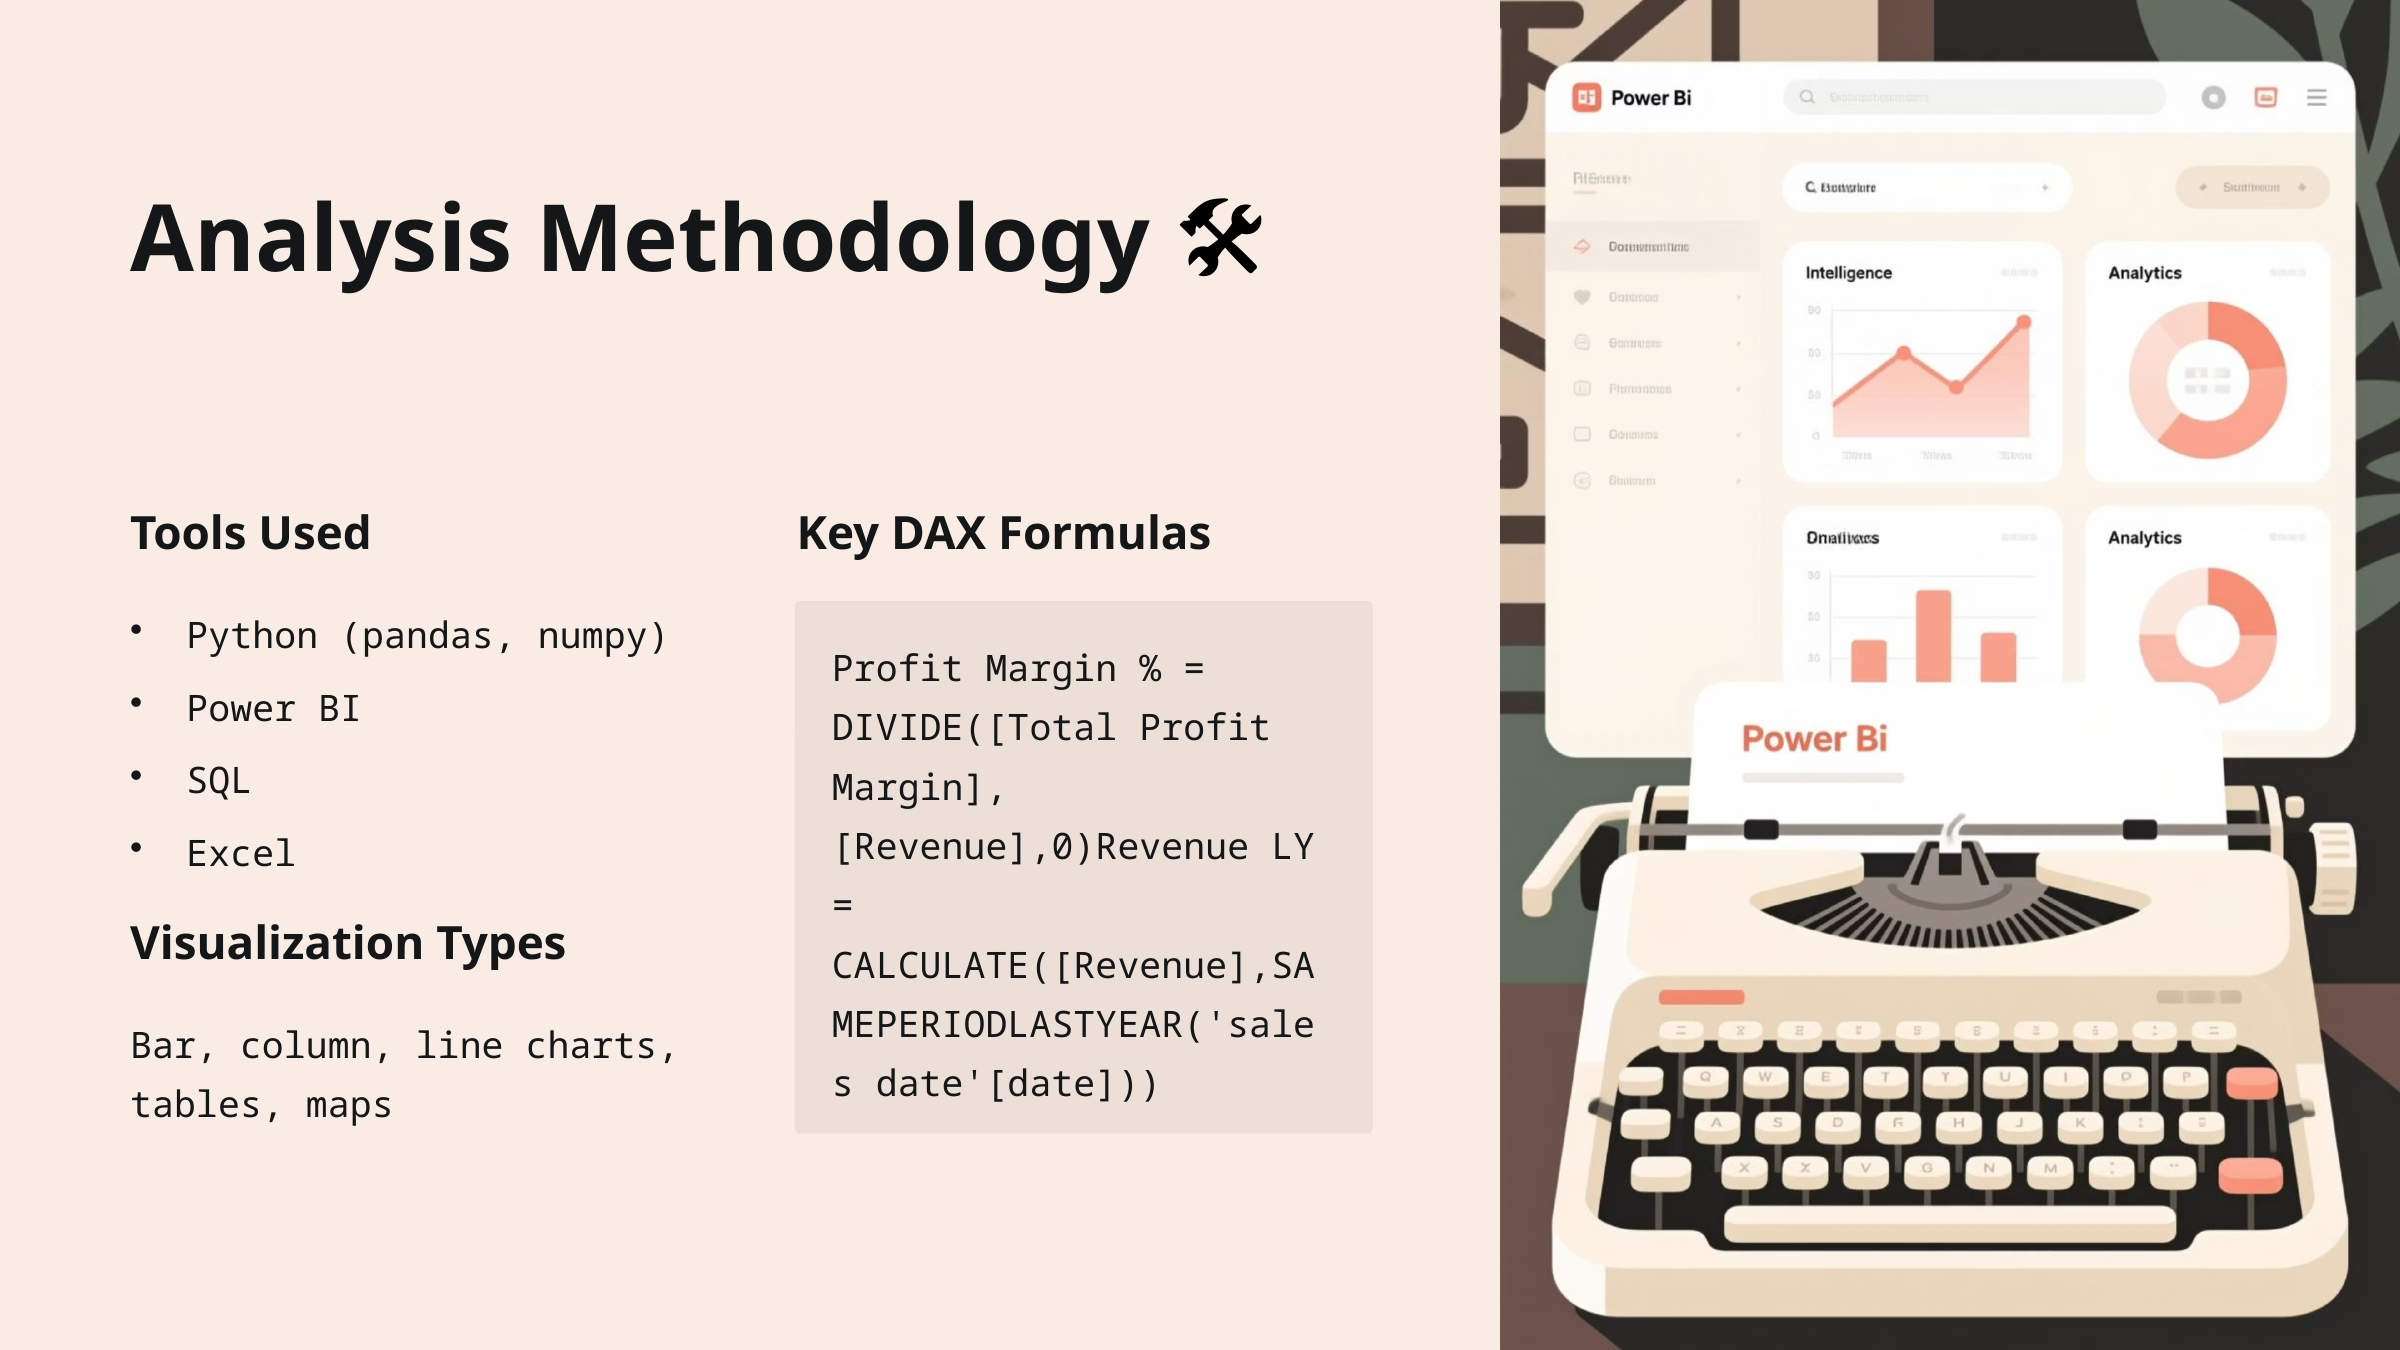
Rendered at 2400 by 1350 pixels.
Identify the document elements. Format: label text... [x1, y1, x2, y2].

text_box Power BI [130, 669, 705, 729]
text_box Bar, column, line charts, tables, maps [130, 1006, 705, 1126]
text_box Excel [130, 814, 705, 874]
text_box Python (pandas, numpy) [130, 596, 705, 657]
text_box Profit Margin % = DIVIDE([Total Profit Margin],[Revenue],0)Revenue LY = CALCULATE([Revenue],SAMEPERIODLASTYEAR('sales date'[date])) [831, 629, 1336, 1106]
text_box SQL [130, 741, 705, 802]
text_box Visualization Types [130, 911, 622, 970]
text_box Key DAX Formulas [796, 501, 1263, 560]
text_box Analysis Methodology 🛠️ [130, 174, 1370, 409]
picture [1499, 0, 2400, 1350]
text_box Tools Used [130, 501, 596, 560]
text_box [794, 601, 1373, 1134]
